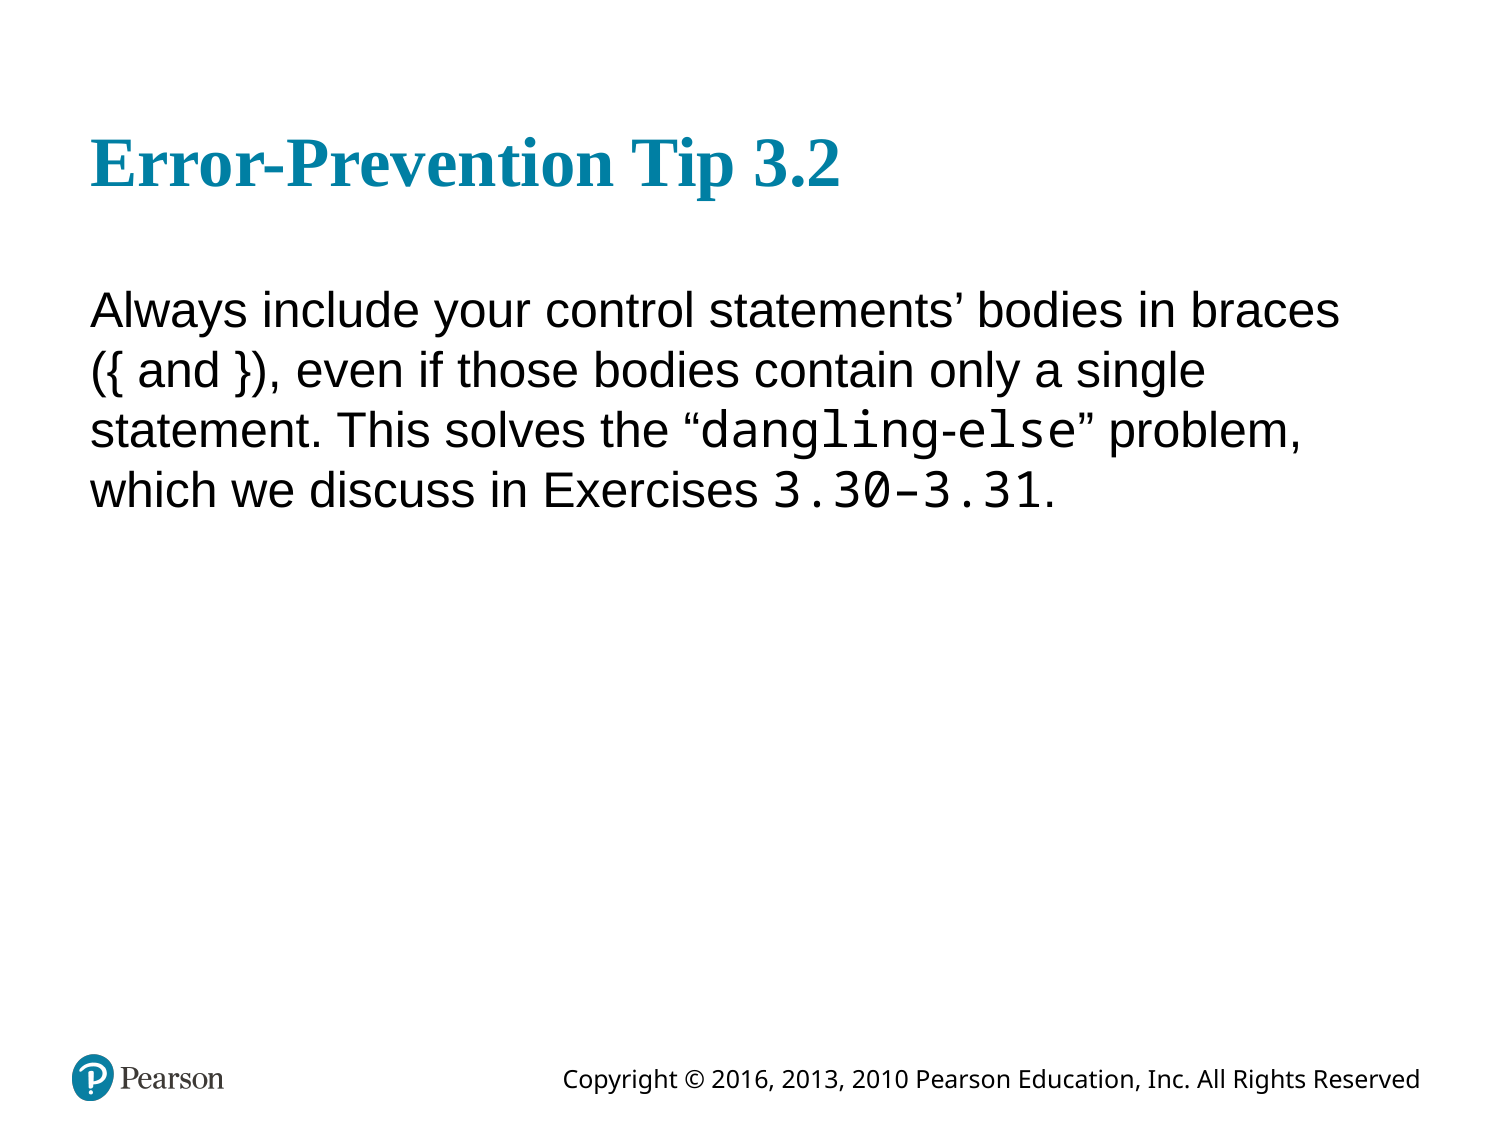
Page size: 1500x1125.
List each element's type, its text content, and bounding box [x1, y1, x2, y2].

picture [72, 1054, 88, 1070]
title Error-Prevention Tip 3.2 [75, 35, 1425, 216]
picture [80, 1063, 106, 1088]
list Always include your control statements’ bodies in braces ({ and }), even if those bodies contain only a single statement. This solves the “dangling-else” problem, which we discuss in Exercises 3.30–3.31. [75, 262, 1425, 1005]
picture [72, 1087, 83, 1101]
picture [98, 1054, 224, 1101]
